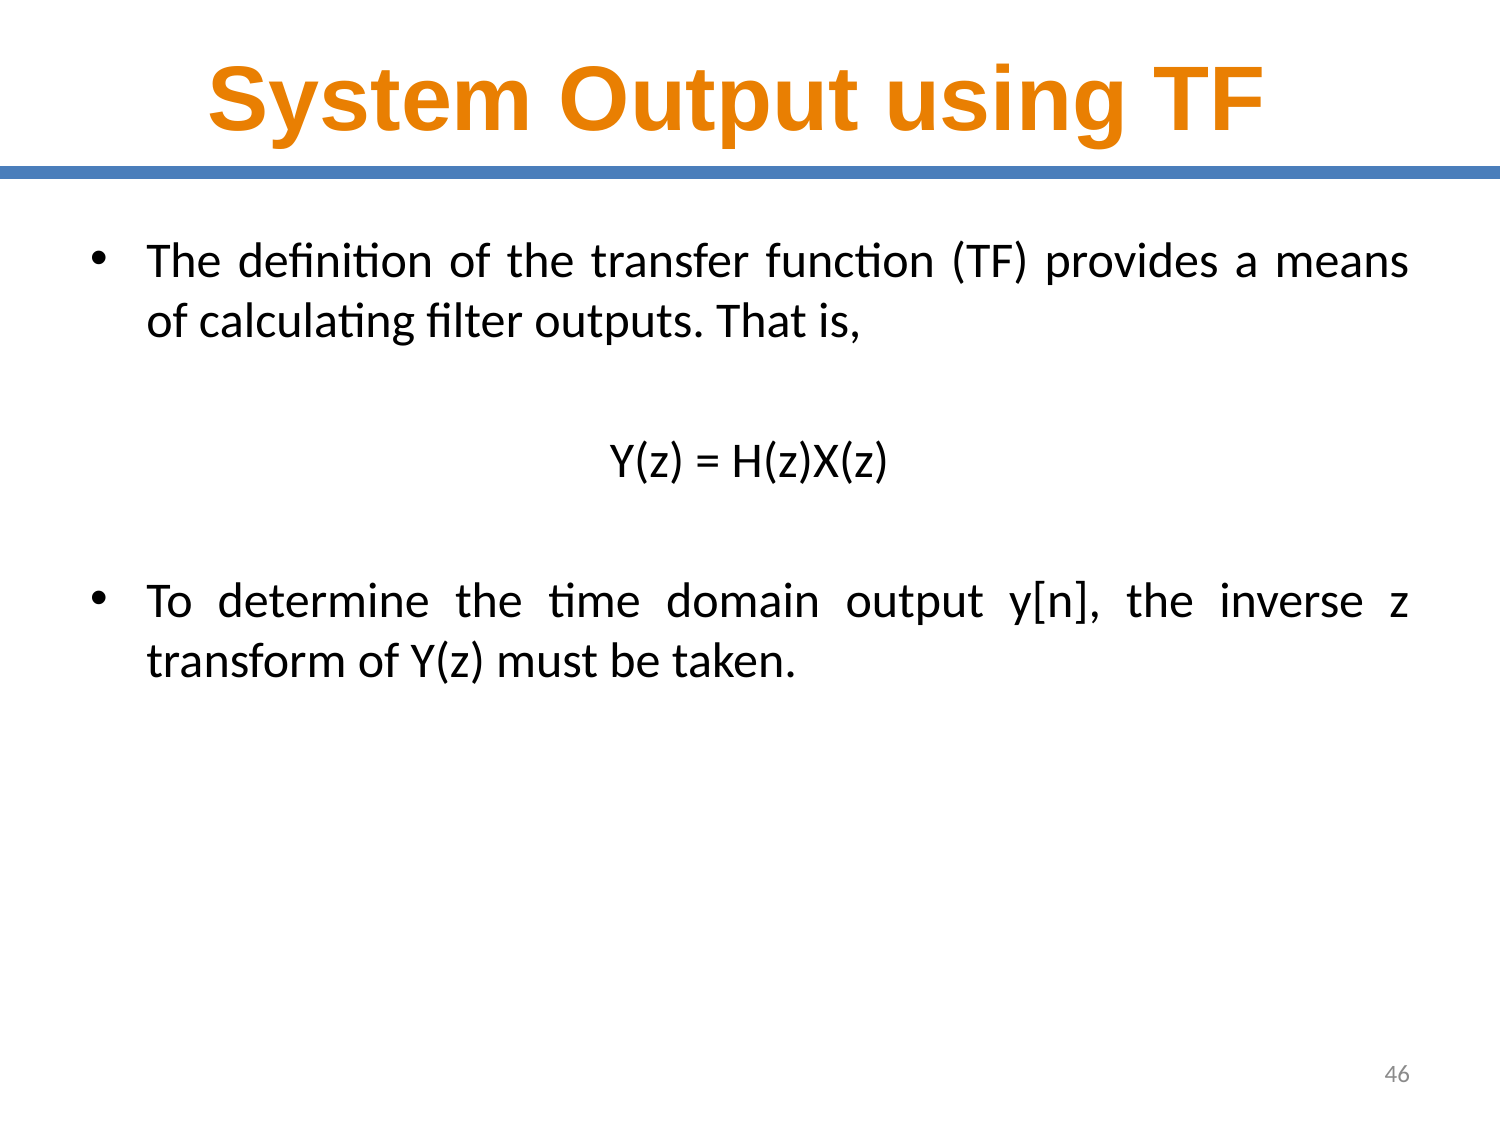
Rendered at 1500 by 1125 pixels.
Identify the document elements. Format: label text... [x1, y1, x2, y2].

list The definition of the transfer function (TF) provides a means of calculating filter outputs. That is, Y(z) = H(z)X(z) To determine the time domain output y[n], the inverse z transform of Y(z) must be taken. [75, 219, 1425, 1005]
slide_number 46 [1364, 1042, 1425, 1103]
title System Output using TF [75, 30, 1425, 161]
